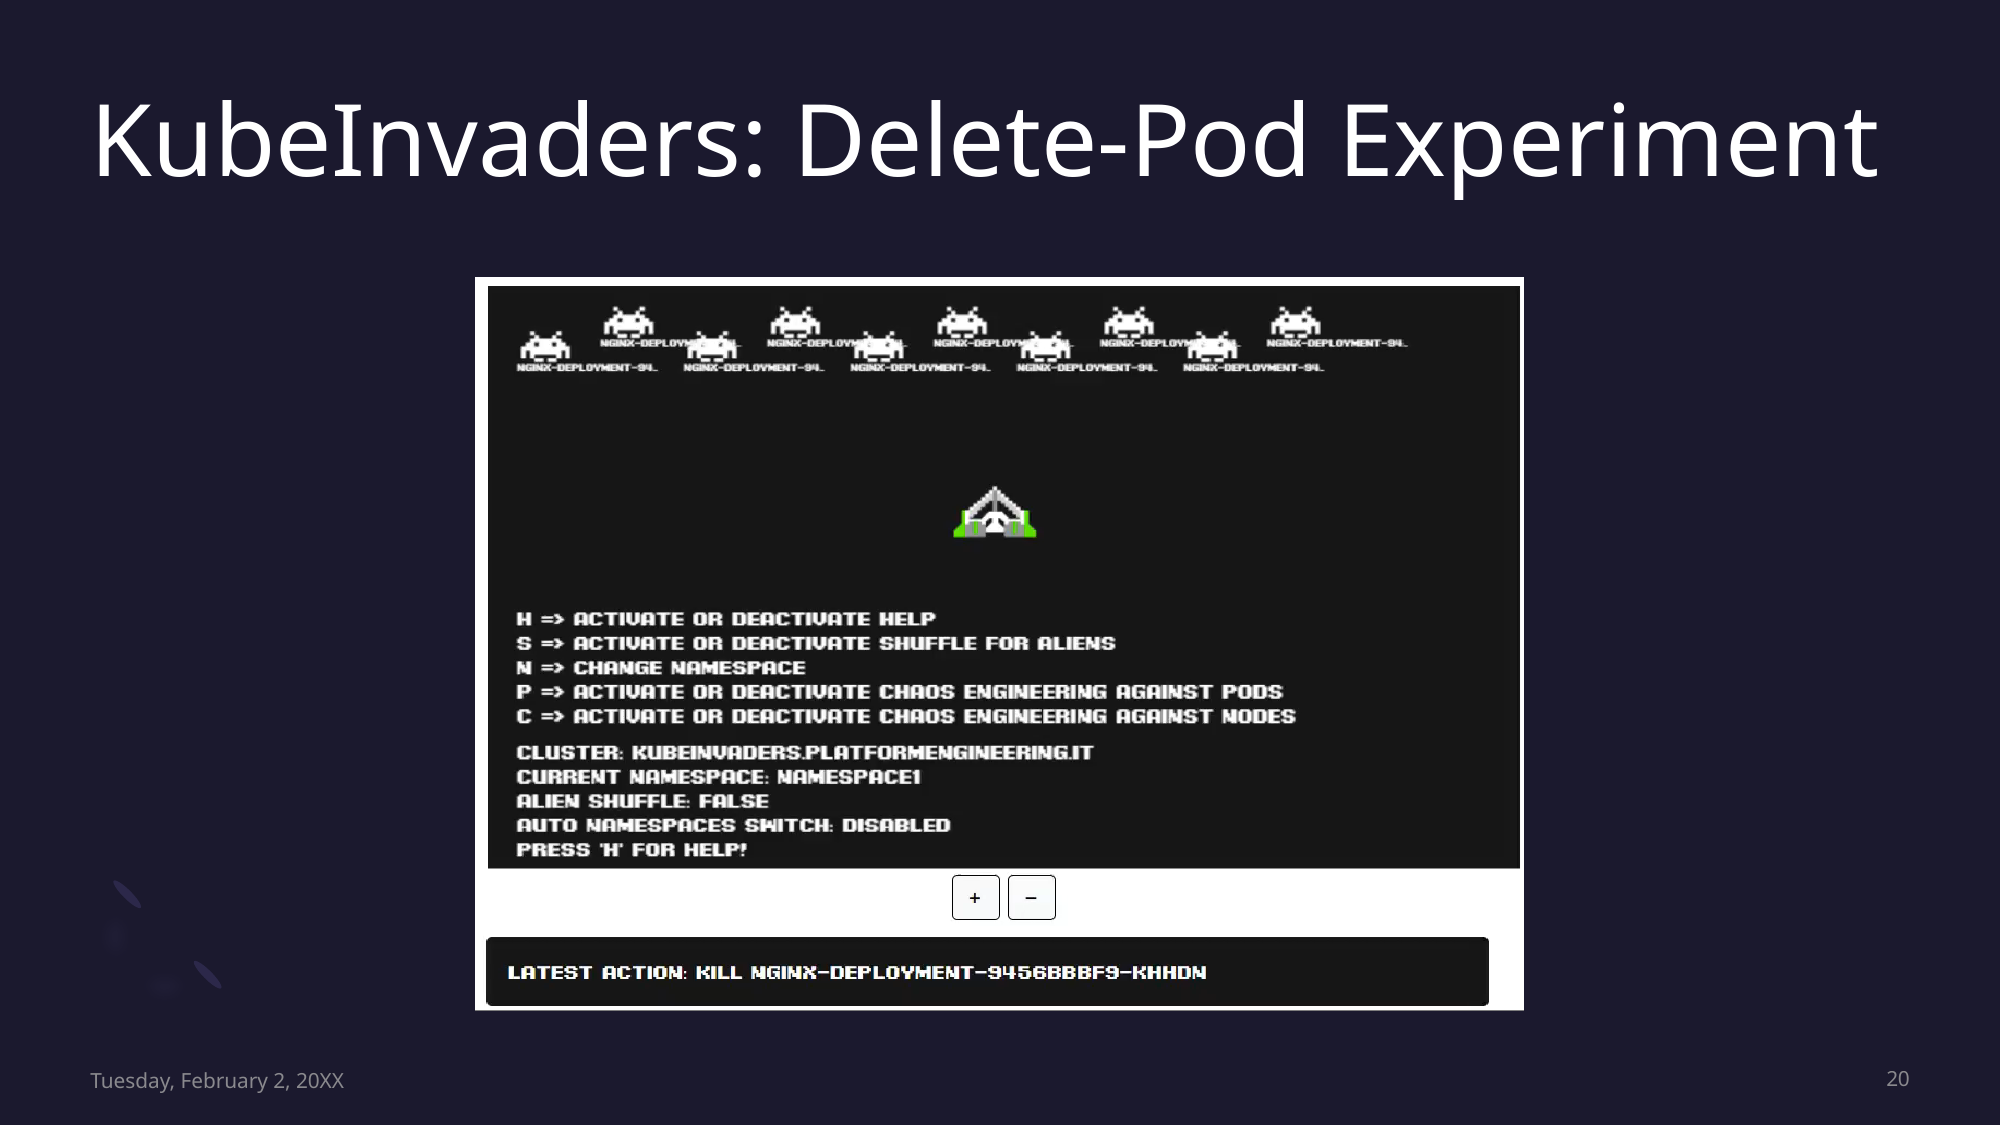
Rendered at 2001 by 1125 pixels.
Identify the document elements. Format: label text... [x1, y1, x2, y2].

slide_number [90, 1067, 522, 1093]
title KubeInvaders: Delete-Pod Experiment [90, 90, 1910, 309]
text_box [475, 276, 1525, 1011]
slide_number 20 [1632, 1067, 1910, 1093]
